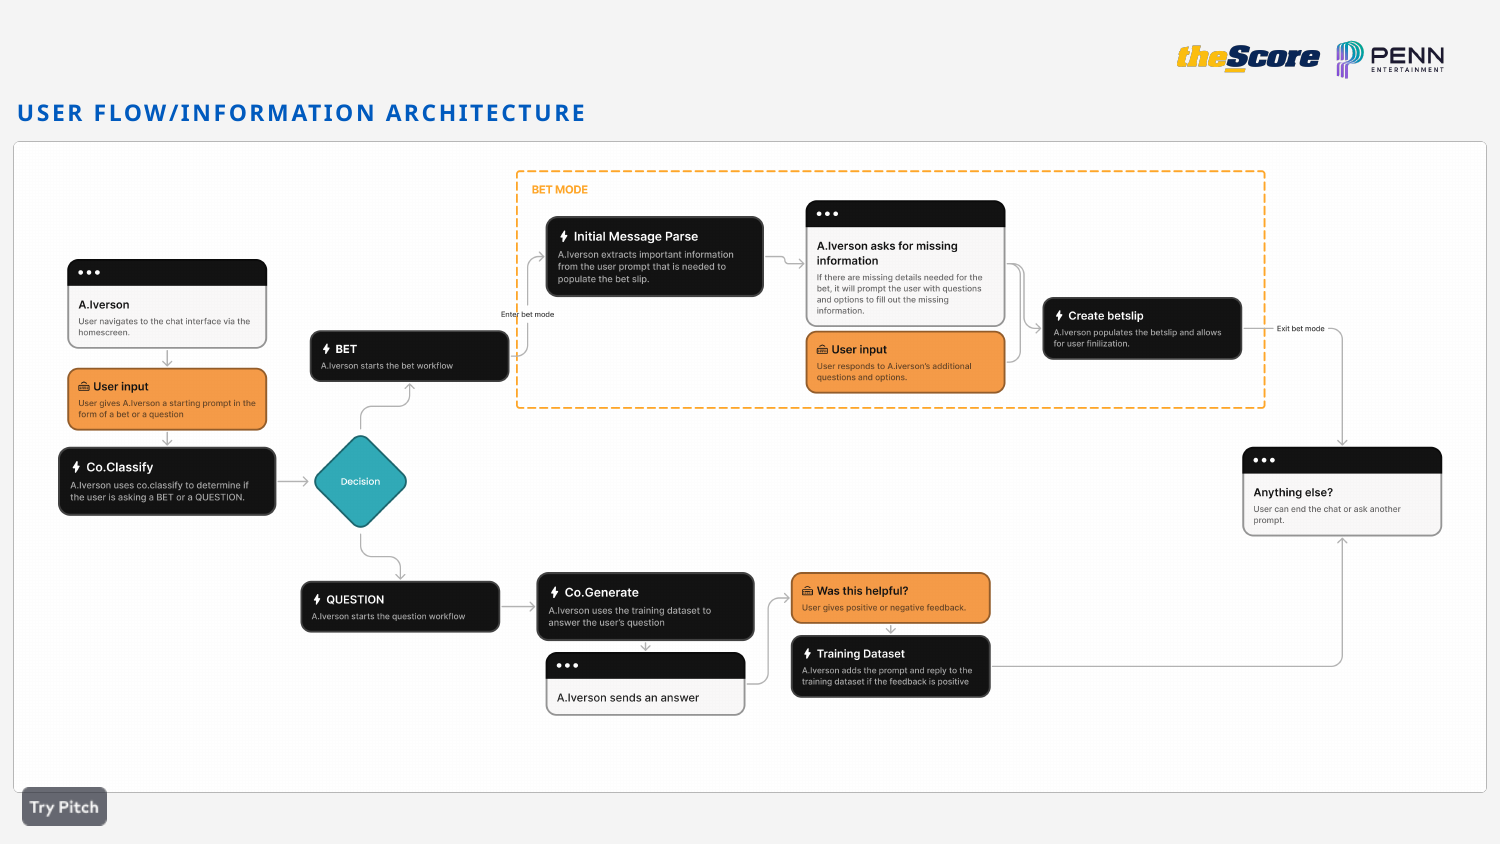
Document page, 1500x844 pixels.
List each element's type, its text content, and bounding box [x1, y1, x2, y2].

picture [1173, 25, 1459, 94]
text_box USER FLOW/INFORMATION ARCHITECTURE [16, 99, 917, 126]
picture [0, 140, 1500, 826]
